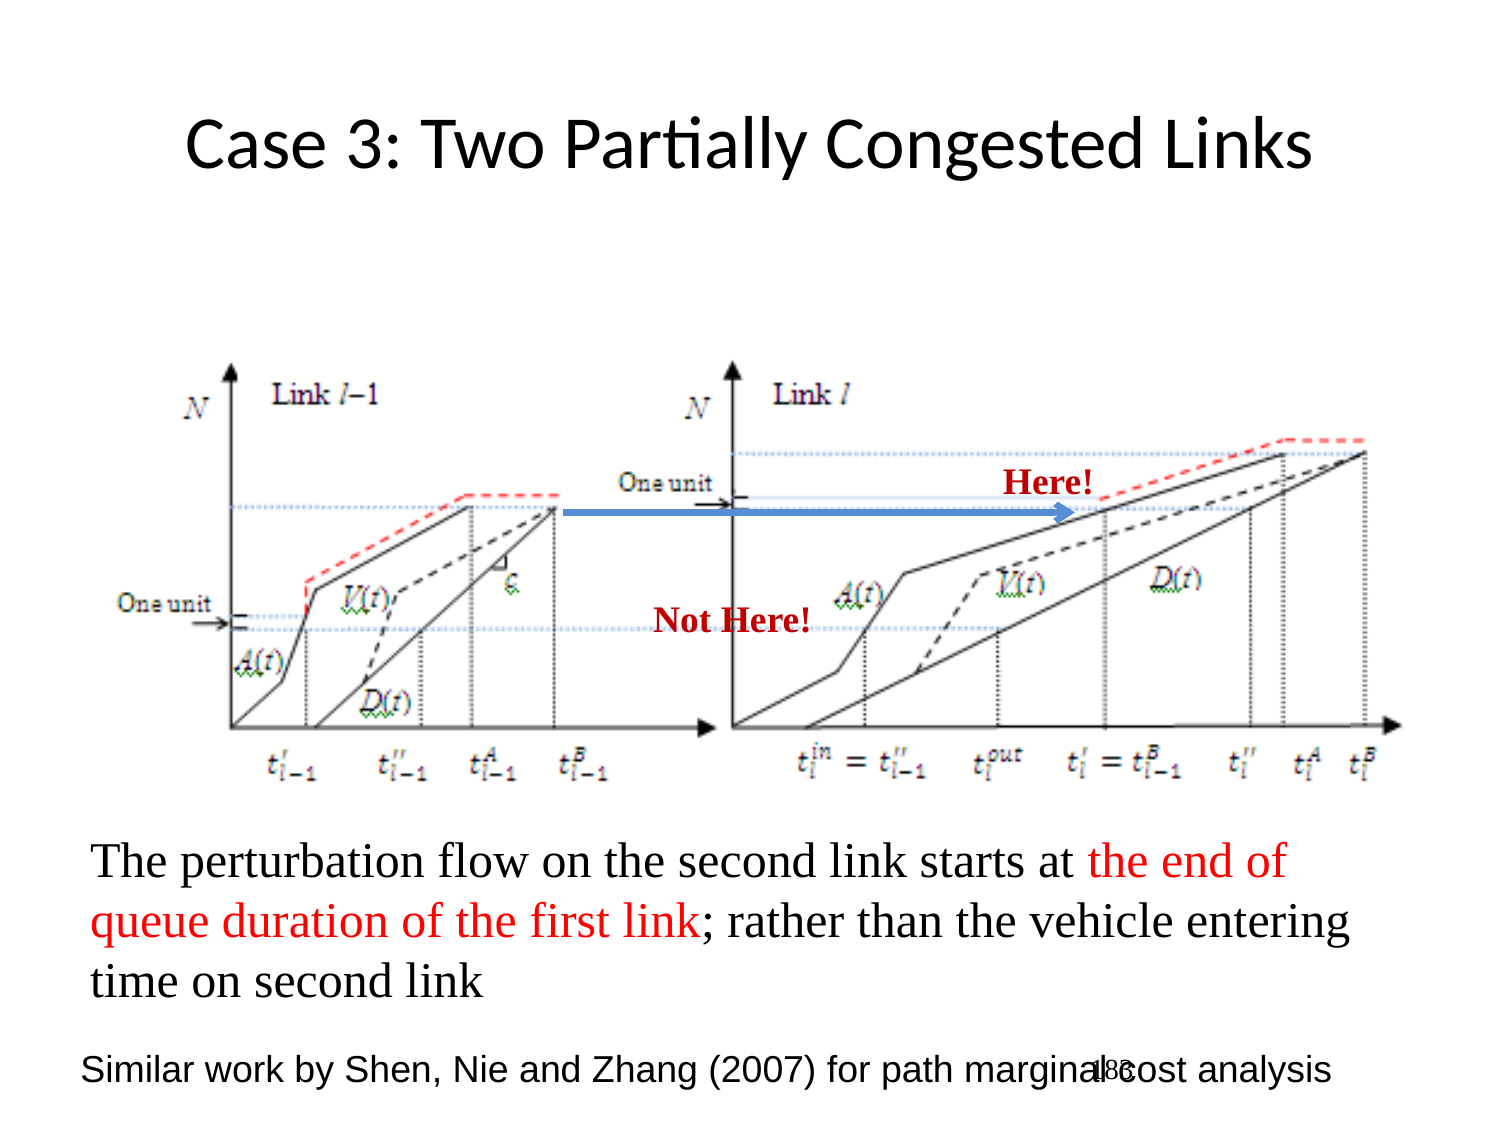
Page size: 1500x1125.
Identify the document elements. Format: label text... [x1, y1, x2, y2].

picture [38, 299, 1462, 826]
text_box Similar work by Shen, Nie and Zhang (2007) for path marginal cost analysis [65, 1037, 1358, 1098]
list The perturbation flow on the second link starts at the end of queue duration of the first link; rather than the vehicle entering time on second link [75, 833, 1425, 1038]
title Case 3: Two Partially Congested Links [75, 45, 1425, 233]
slide_number 183 [1074, 1042, 1425, 1103]
